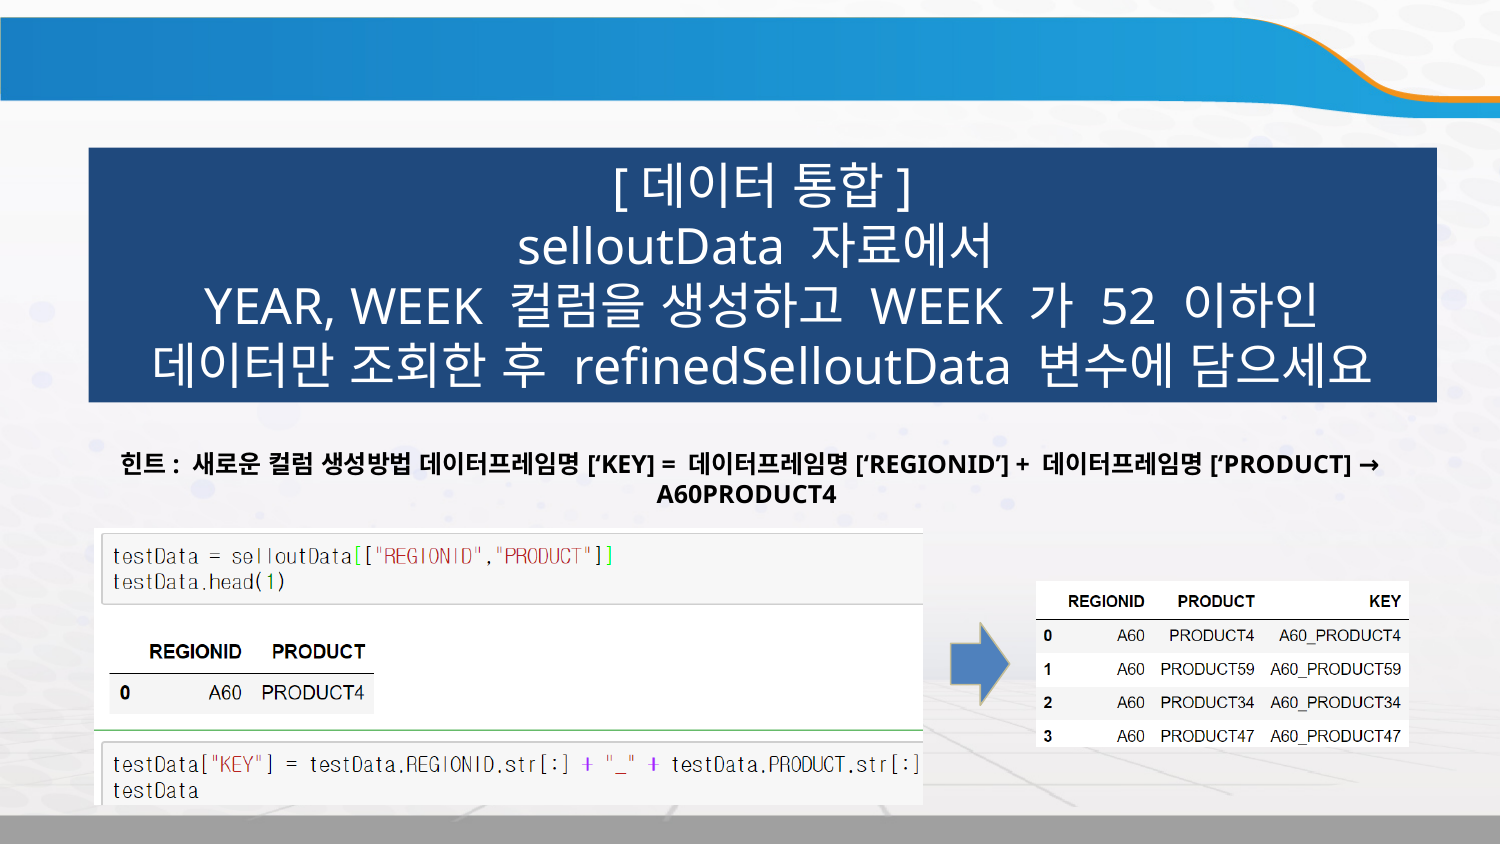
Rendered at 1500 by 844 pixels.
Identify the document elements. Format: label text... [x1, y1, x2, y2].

text_box 힌트: 새로운 컬럼 생성방법 데이터프레임명[‘KEY] = 데이터프레임명[‘REGIONID’] + 데이터프레임명[‘PRODUCT] → A60PRODUCT4 [73, 441, 1427, 516]
text_box 프로젝트 실습 [29, 0, 1175, 103]
text_box [950, 622, 1010, 706]
picture [0, 0, 1500, 844]
text_box [데이터 통합] selloutData 자료에서 YEAR, WEEK 컬럼을 생성하고 WEEK 가 52 이하인 데이터만 조회한 후 refinedSelloutData 변수에 담으세요 [88, 147, 1437, 403]
